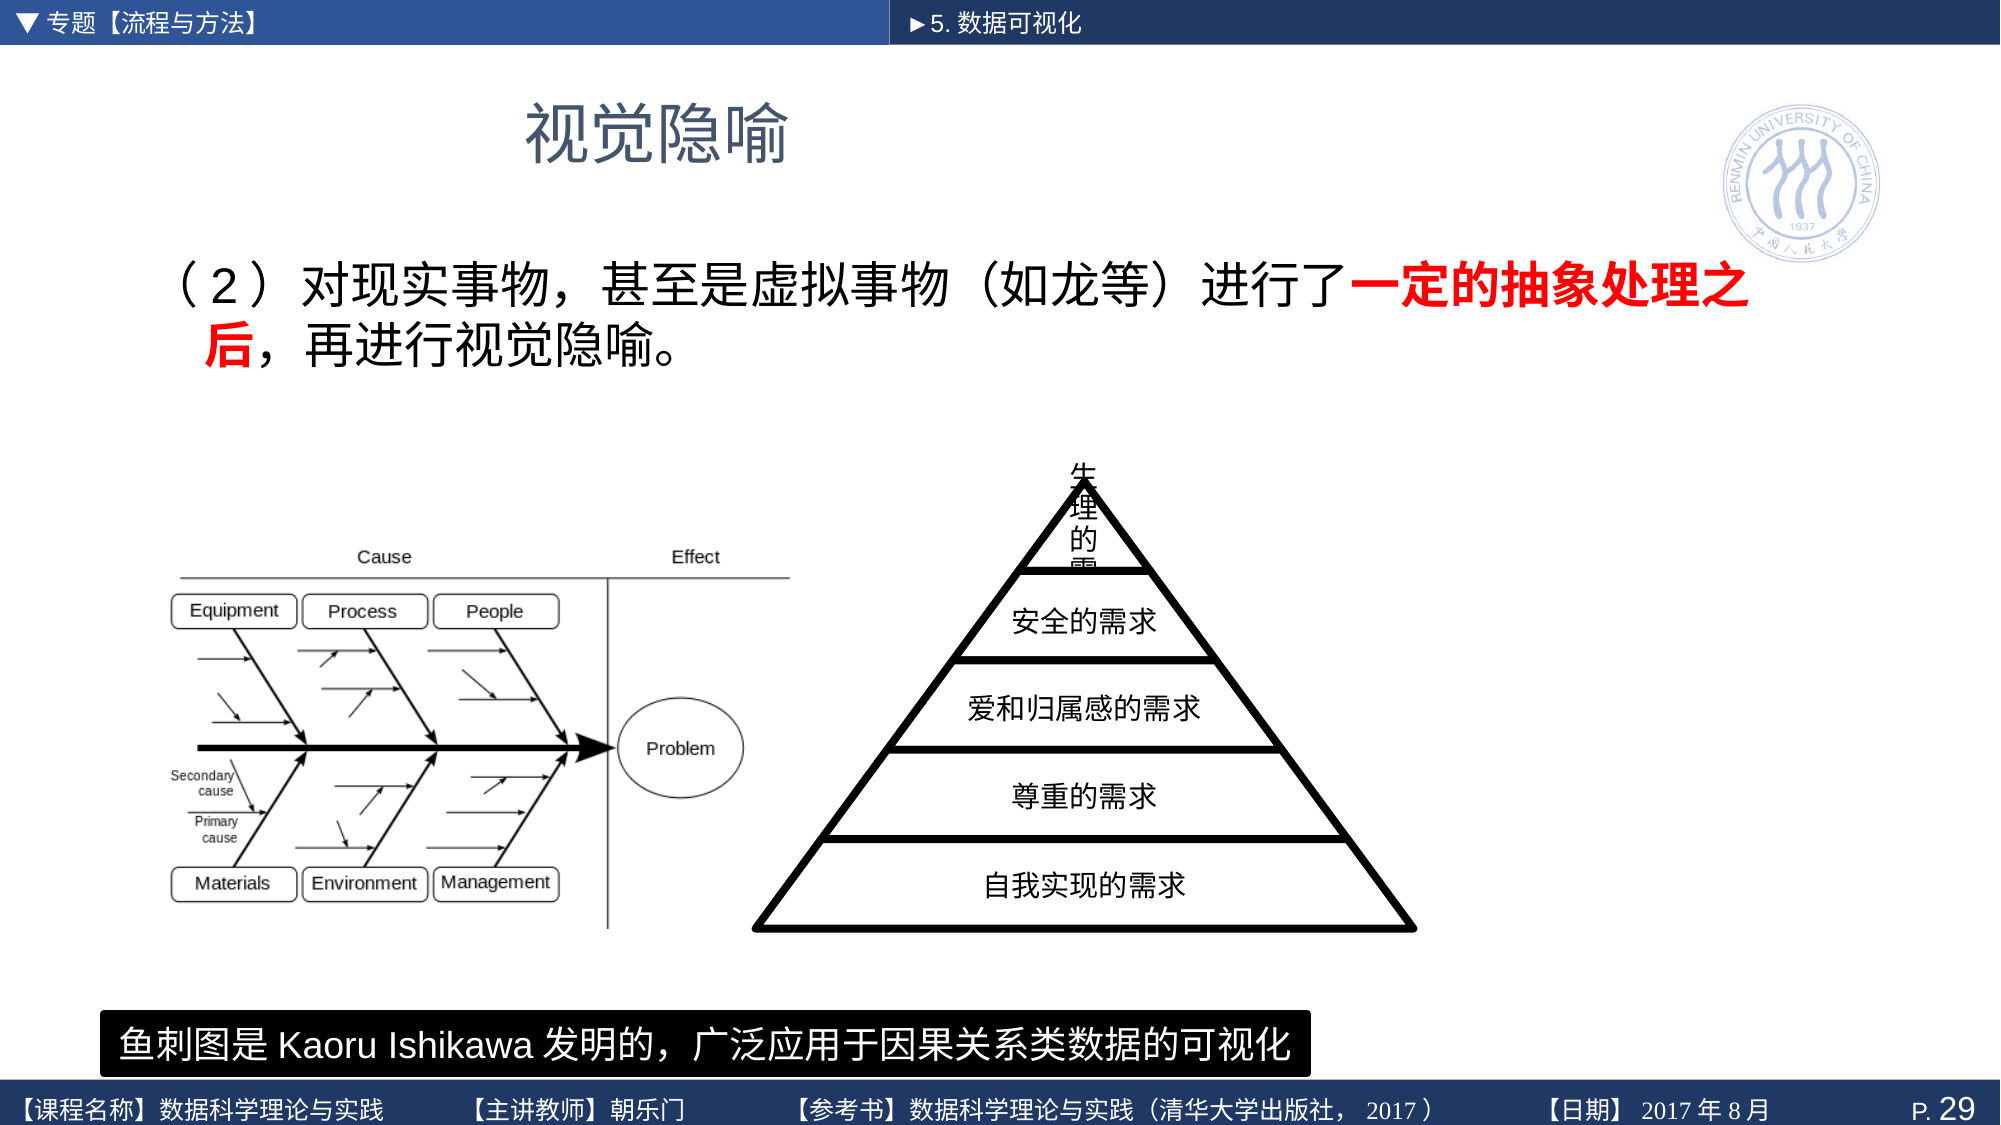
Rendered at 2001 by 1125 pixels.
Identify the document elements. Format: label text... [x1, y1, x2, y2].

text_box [755, 481, 1414, 929]
list ▼专题【流程与方法】 [0, 0, 725, 43]
title 视觉隐喻 [64, 64, 1249, 200]
text_box 鱼刺图是Kaoru Ishikawa发明的，广泛应用于因果关系类数据的可视化 [100, 1010, 1311, 1077]
list （2）对现实事物，甚至是虚拟事物（如龙等）进行了一定的抽象处理之后，再进行视觉隐喻。 [133, 245, 1780, 1028]
picture [167, 538, 755, 929]
list ►5.数据可视化 [890, 0, 1249, 43]
